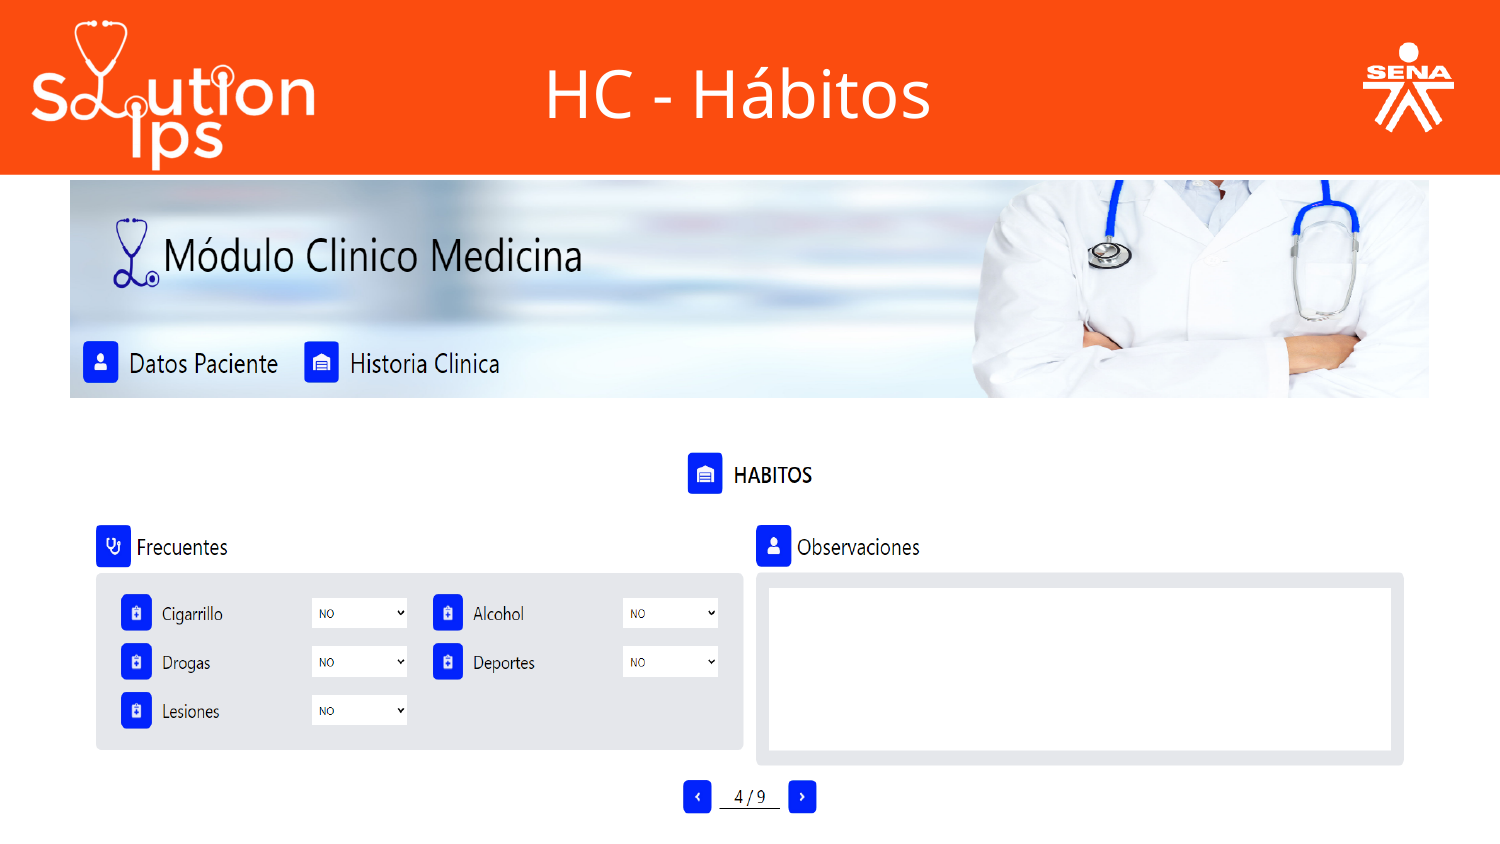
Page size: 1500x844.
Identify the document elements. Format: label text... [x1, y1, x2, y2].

picture [0, 0, 1500, 844]
text_box HC - Hábitos [528, 44, 948, 139]
